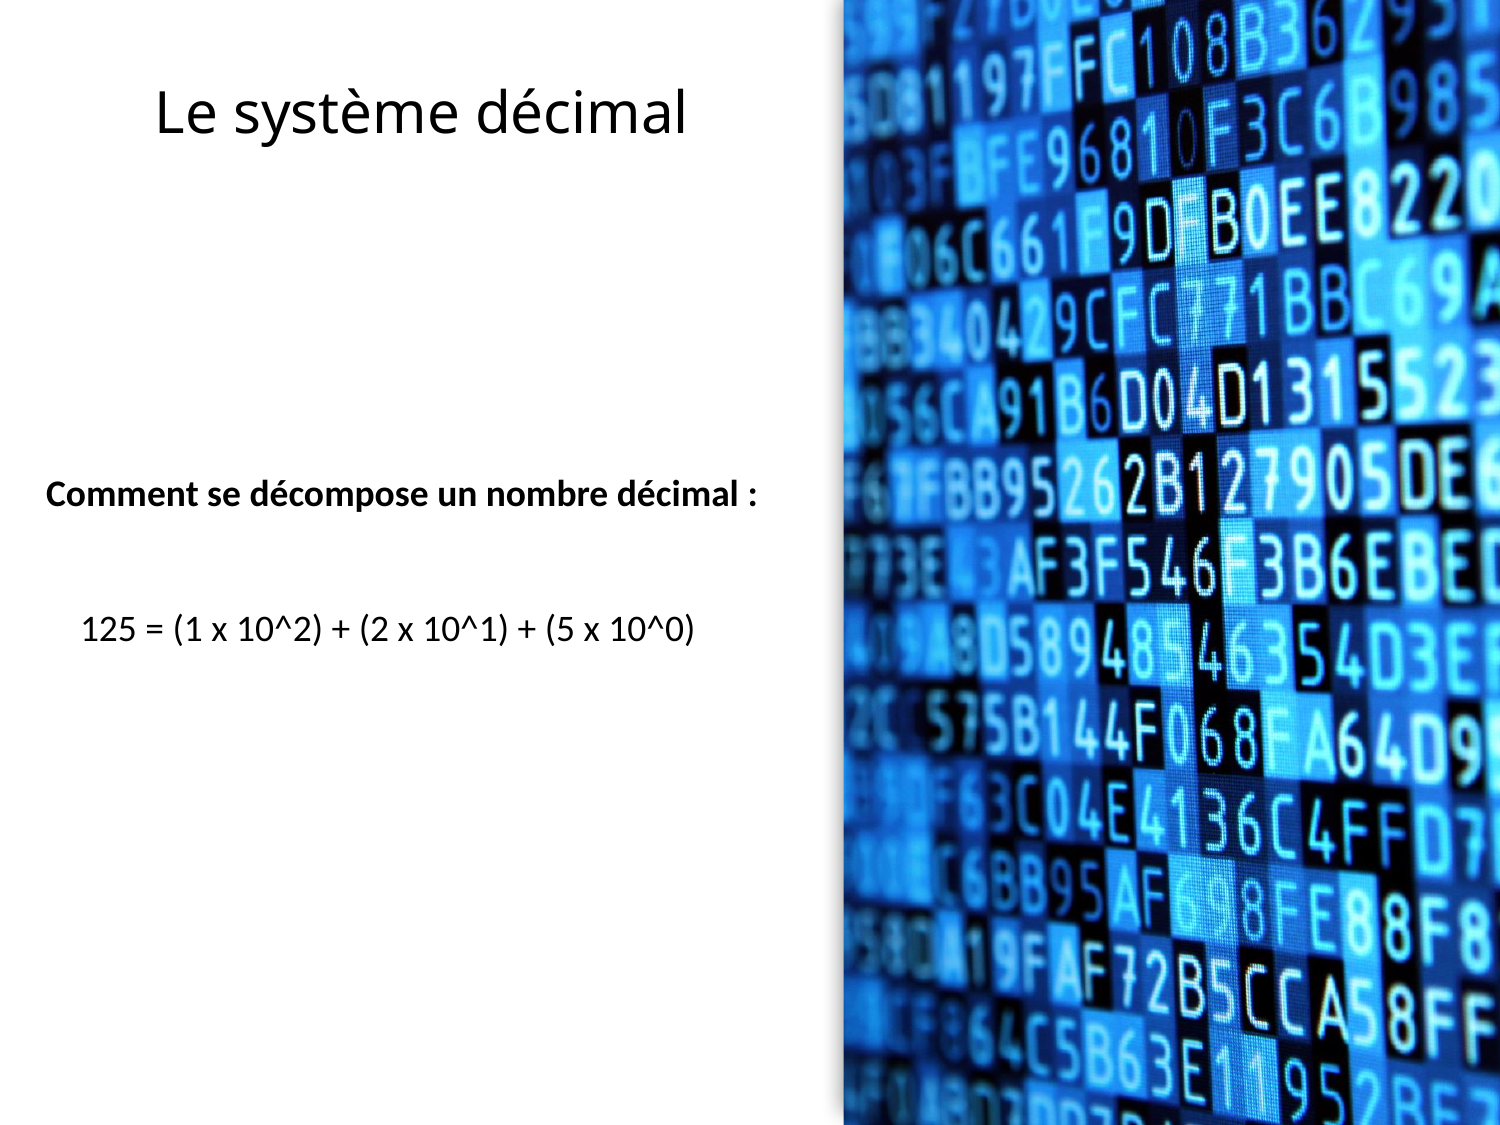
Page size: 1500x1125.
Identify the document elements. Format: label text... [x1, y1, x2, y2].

text_box Comment se décompose un nombre décimal : 125 = (1 x 10^2) + (2 x 10^1) + (5 x 10^0) [31, 461, 813, 882]
picture [843, 0, 1500, 1125]
title Le système décimal [93, 0, 750, 229]
